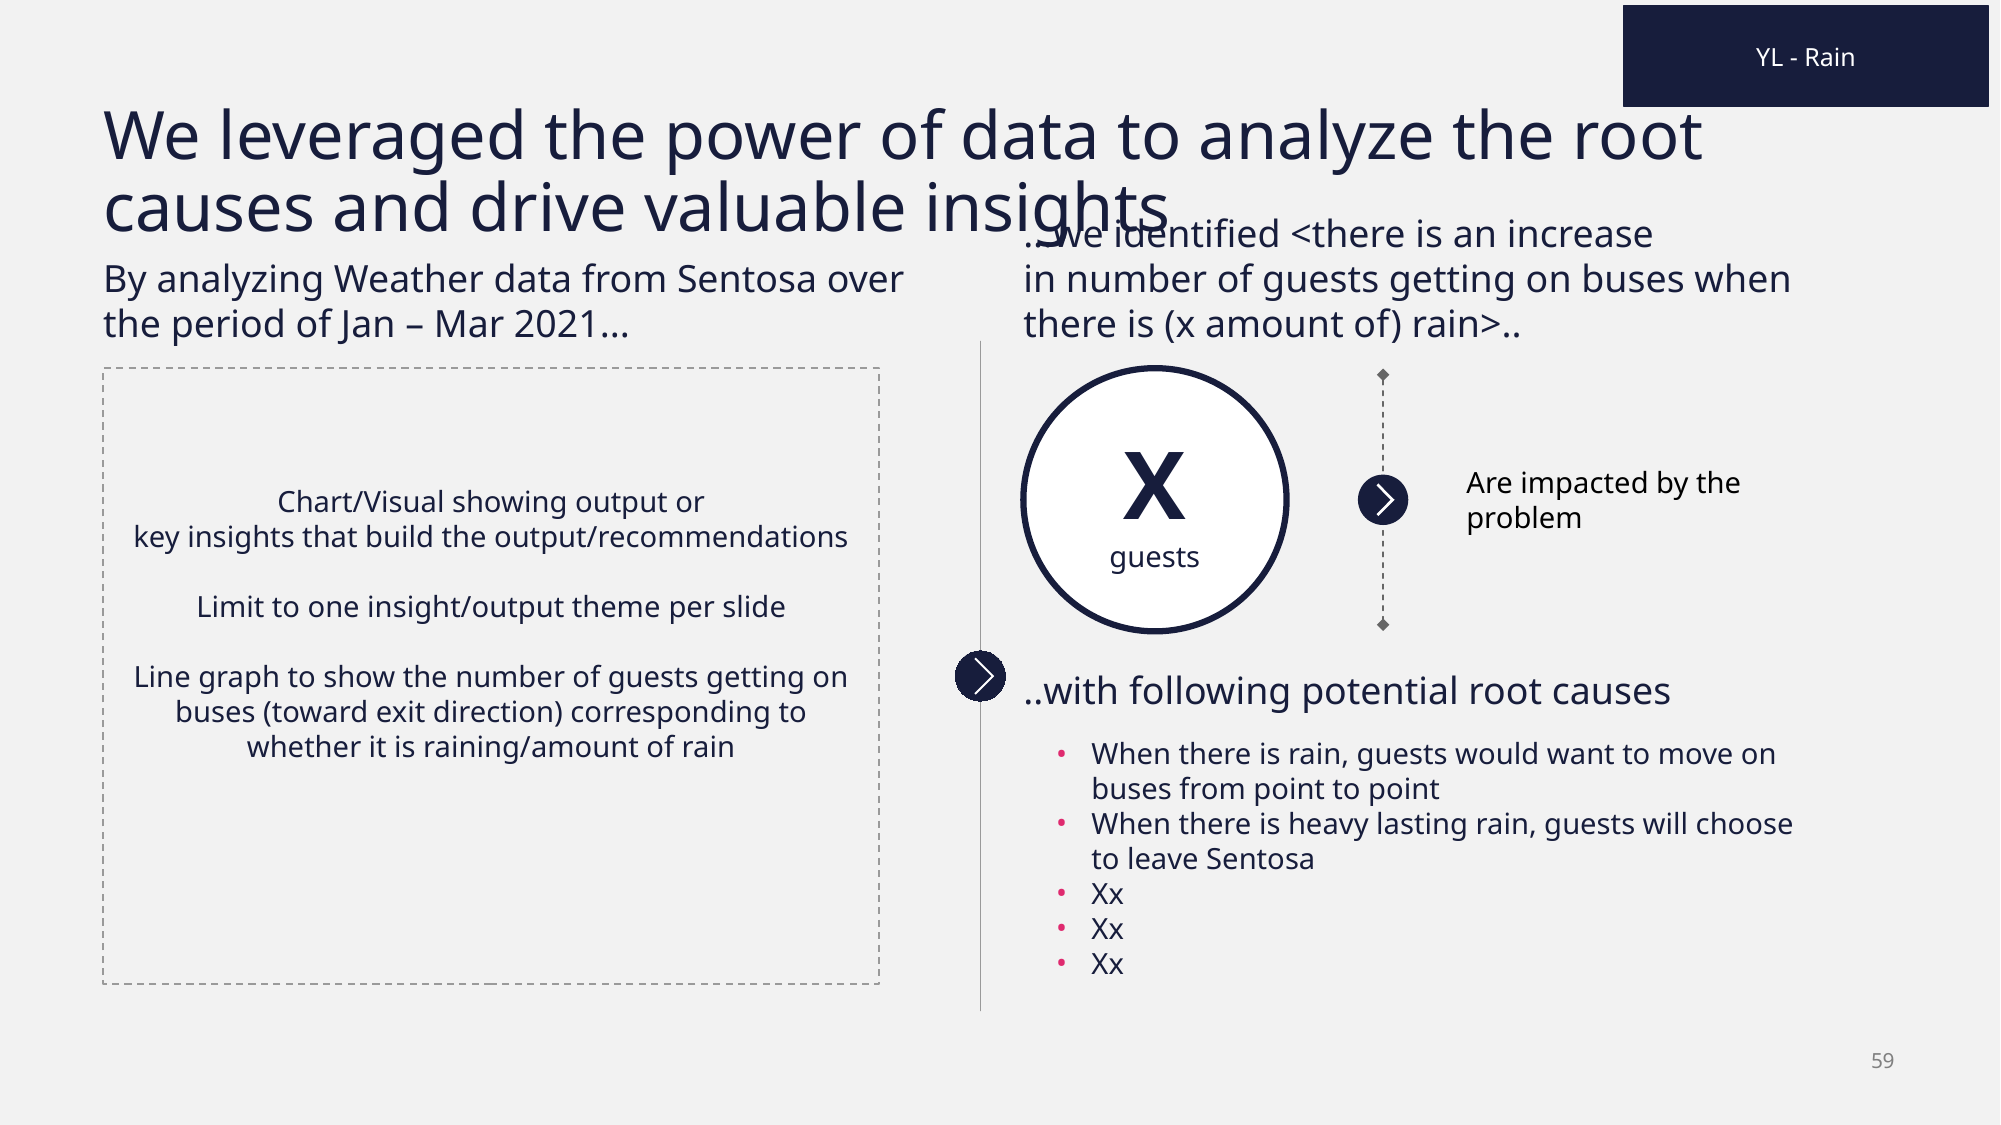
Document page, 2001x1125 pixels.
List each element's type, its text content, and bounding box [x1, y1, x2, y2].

text_box By analyzing Weather data from Sentosa over the period of Jan – Mar 2021... [103, 298, 938, 346]
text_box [955, 341, 1006, 1011]
text_box …we identified <there is an increase in number of guests getting on buses when there is (x amount of) rain>.. [1023, 298, 1843, 346]
text_box X guests [1022, 367, 1288, 633]
text_box Chart/Visual showing output or key insights that build the output/recommendations Limit to one insight/output theme per slide Line graph to show the number of guests getting on buses (toward exit direction) corresponding to whether it is raining/amount of rain [102, 367, 880, 985]
title We leveraged the power of data to analyze the root causes and drive valuable insights [103, 102, 1897, 248]
text_box YL - Rain [1623, 5, 1989, 107]
text_box Are impacted by the problem [1451, 457, 1843, 543]
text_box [1357, 474, 1409, 526]
text_box ..with following potential root causes [1023, 665, 1843, 713]
text_box When there is rain, guests would want to move on buses from point to point When there is heavy lasting rain, guests will choose to leave Sentosa Xx Xx Xx [1023, 727, 1843, 988]
